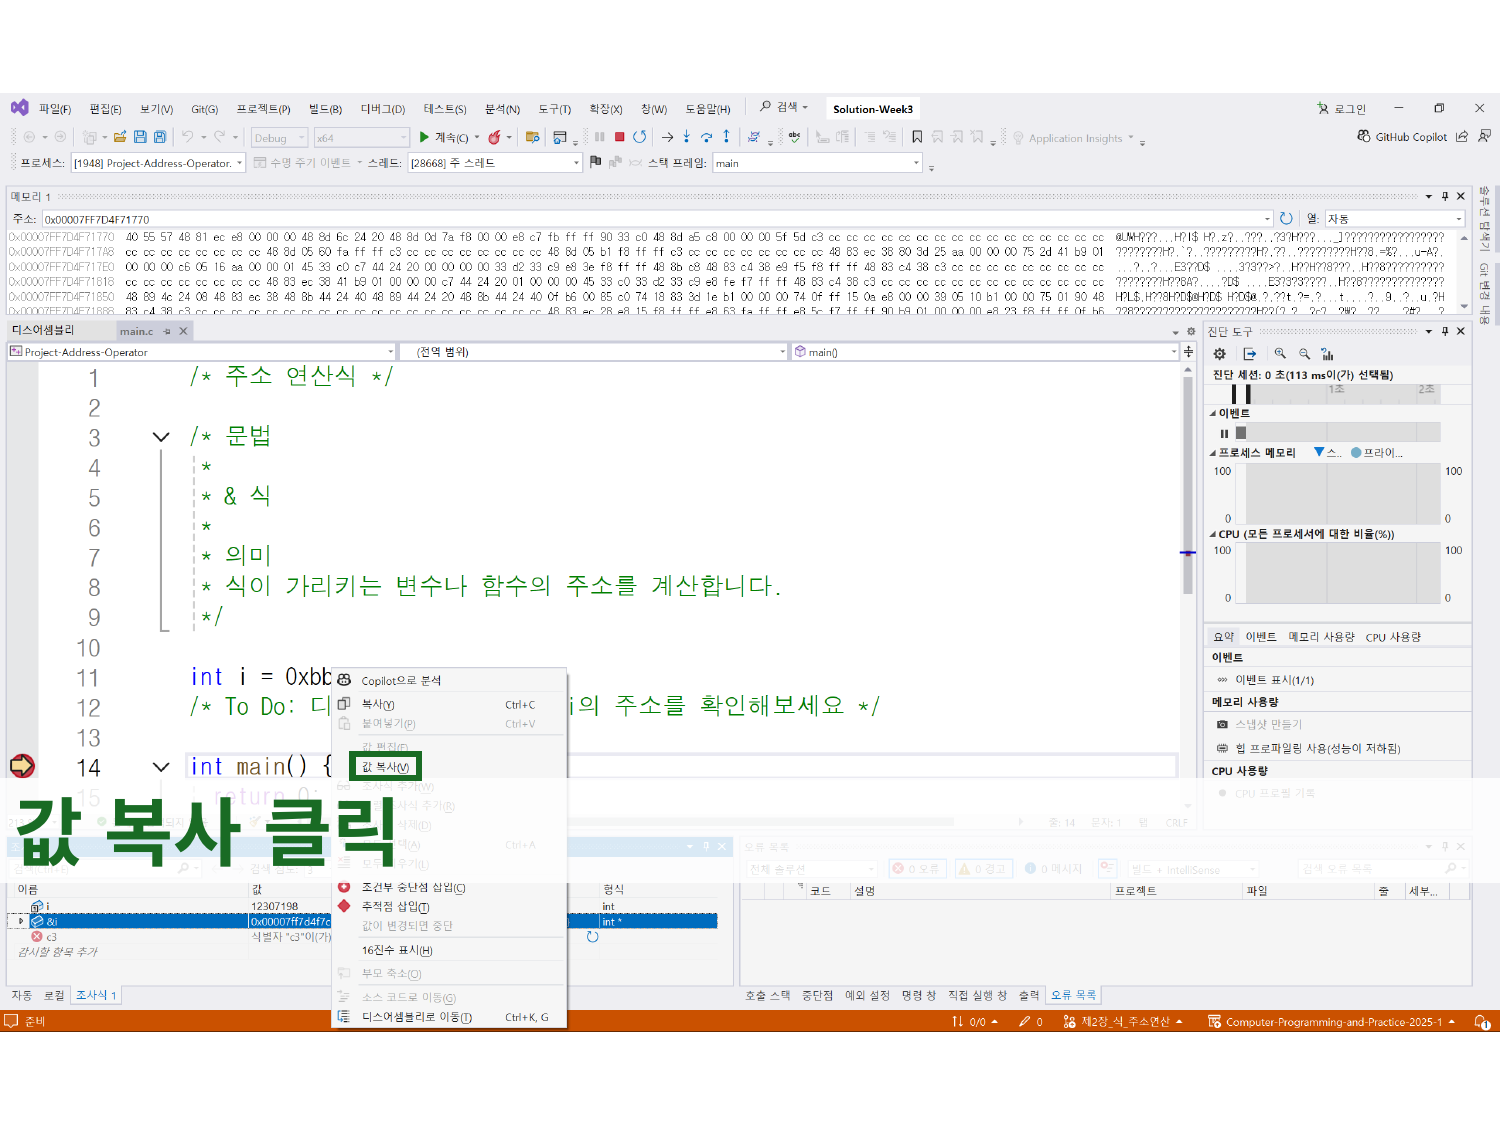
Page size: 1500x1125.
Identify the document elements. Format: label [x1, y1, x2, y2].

picture [0, 93, 1500, 1032]
